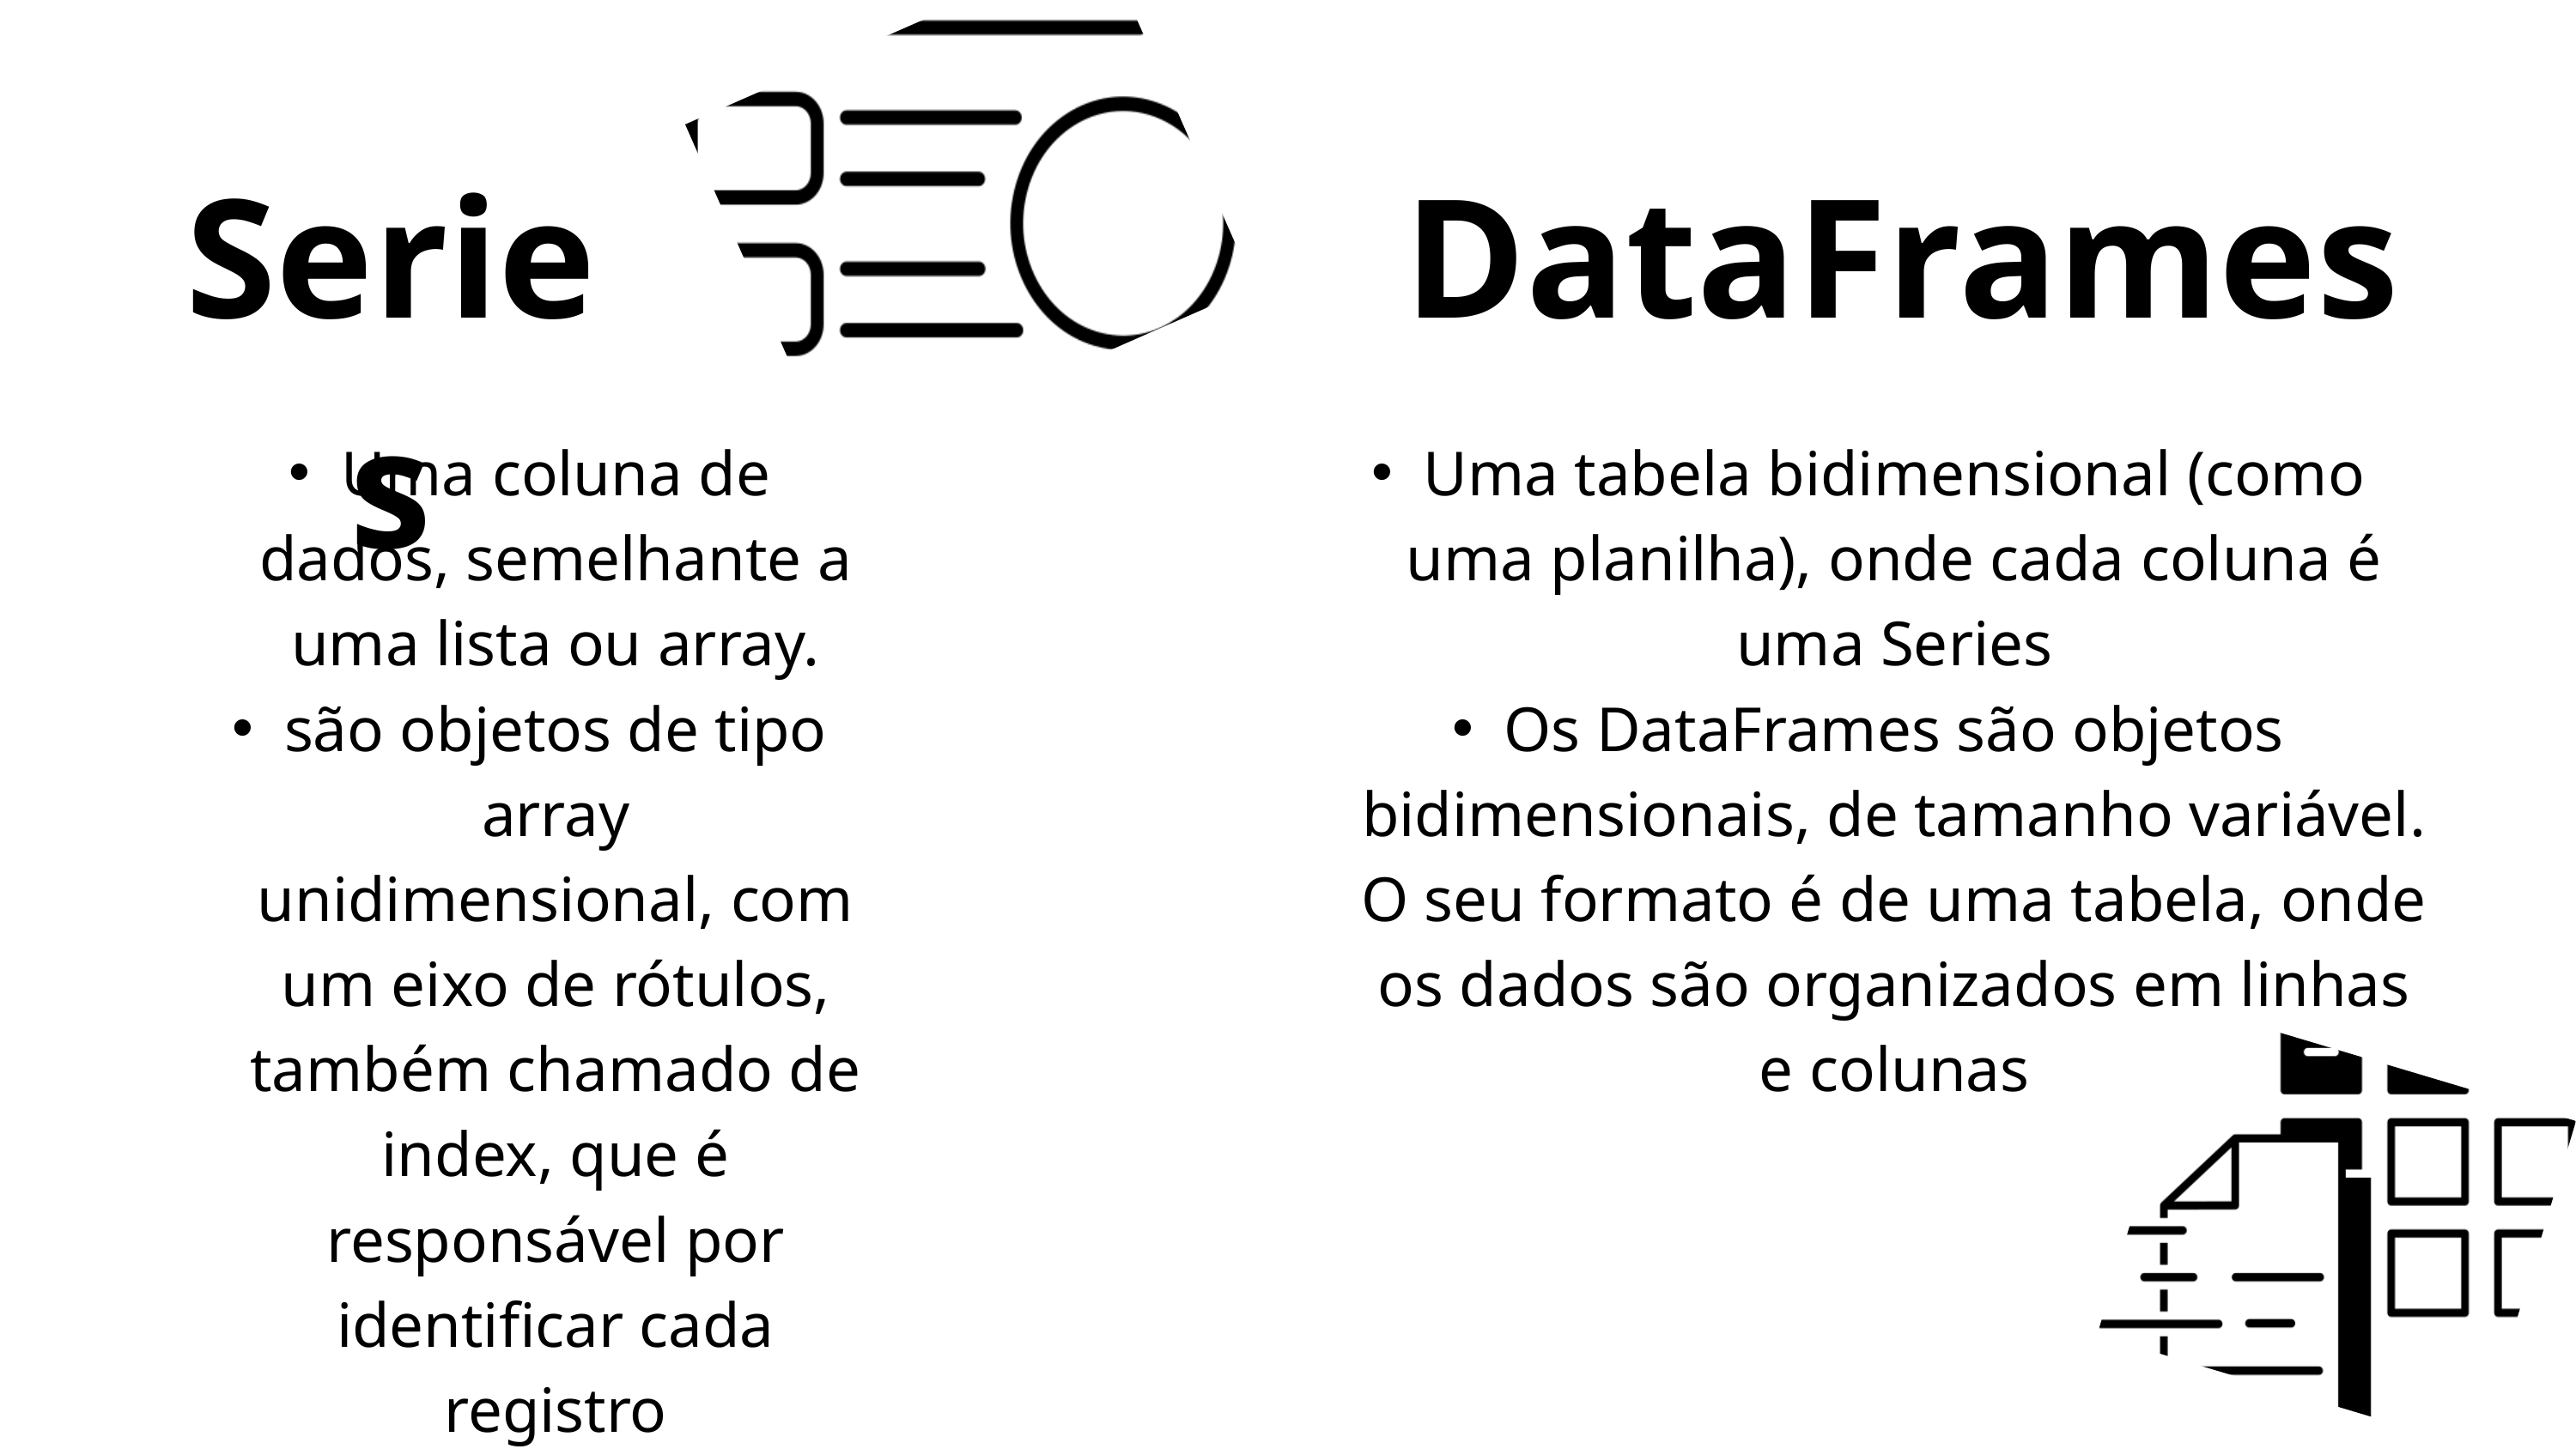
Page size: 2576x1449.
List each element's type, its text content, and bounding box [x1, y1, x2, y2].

text_box [2097, 1077, 2576, 1449]
text_box DataFrames [1372, 120, 2432, 351]
text_box Uma coluna de dados, semelhante a uma lista ou array. são objetos de tipo array unidimensional, com um eixo de rótulos, também chamado de index, que é responsável por identificar cada registro [144, 422, 864, 1445]
text_box Series [144, 120, 637, 422]
text_box [685, 0, 1255, 458]
text_box Uma tabela bidimensional (como uma planilha), onde cada coluna é uma Series Os DataFrames são objetos bidimensionais, de tamanho variável. O seu formato é de uma tabela, onde os dados são organizados em linhas e colunas [1254, 422, 2432, 1104]
